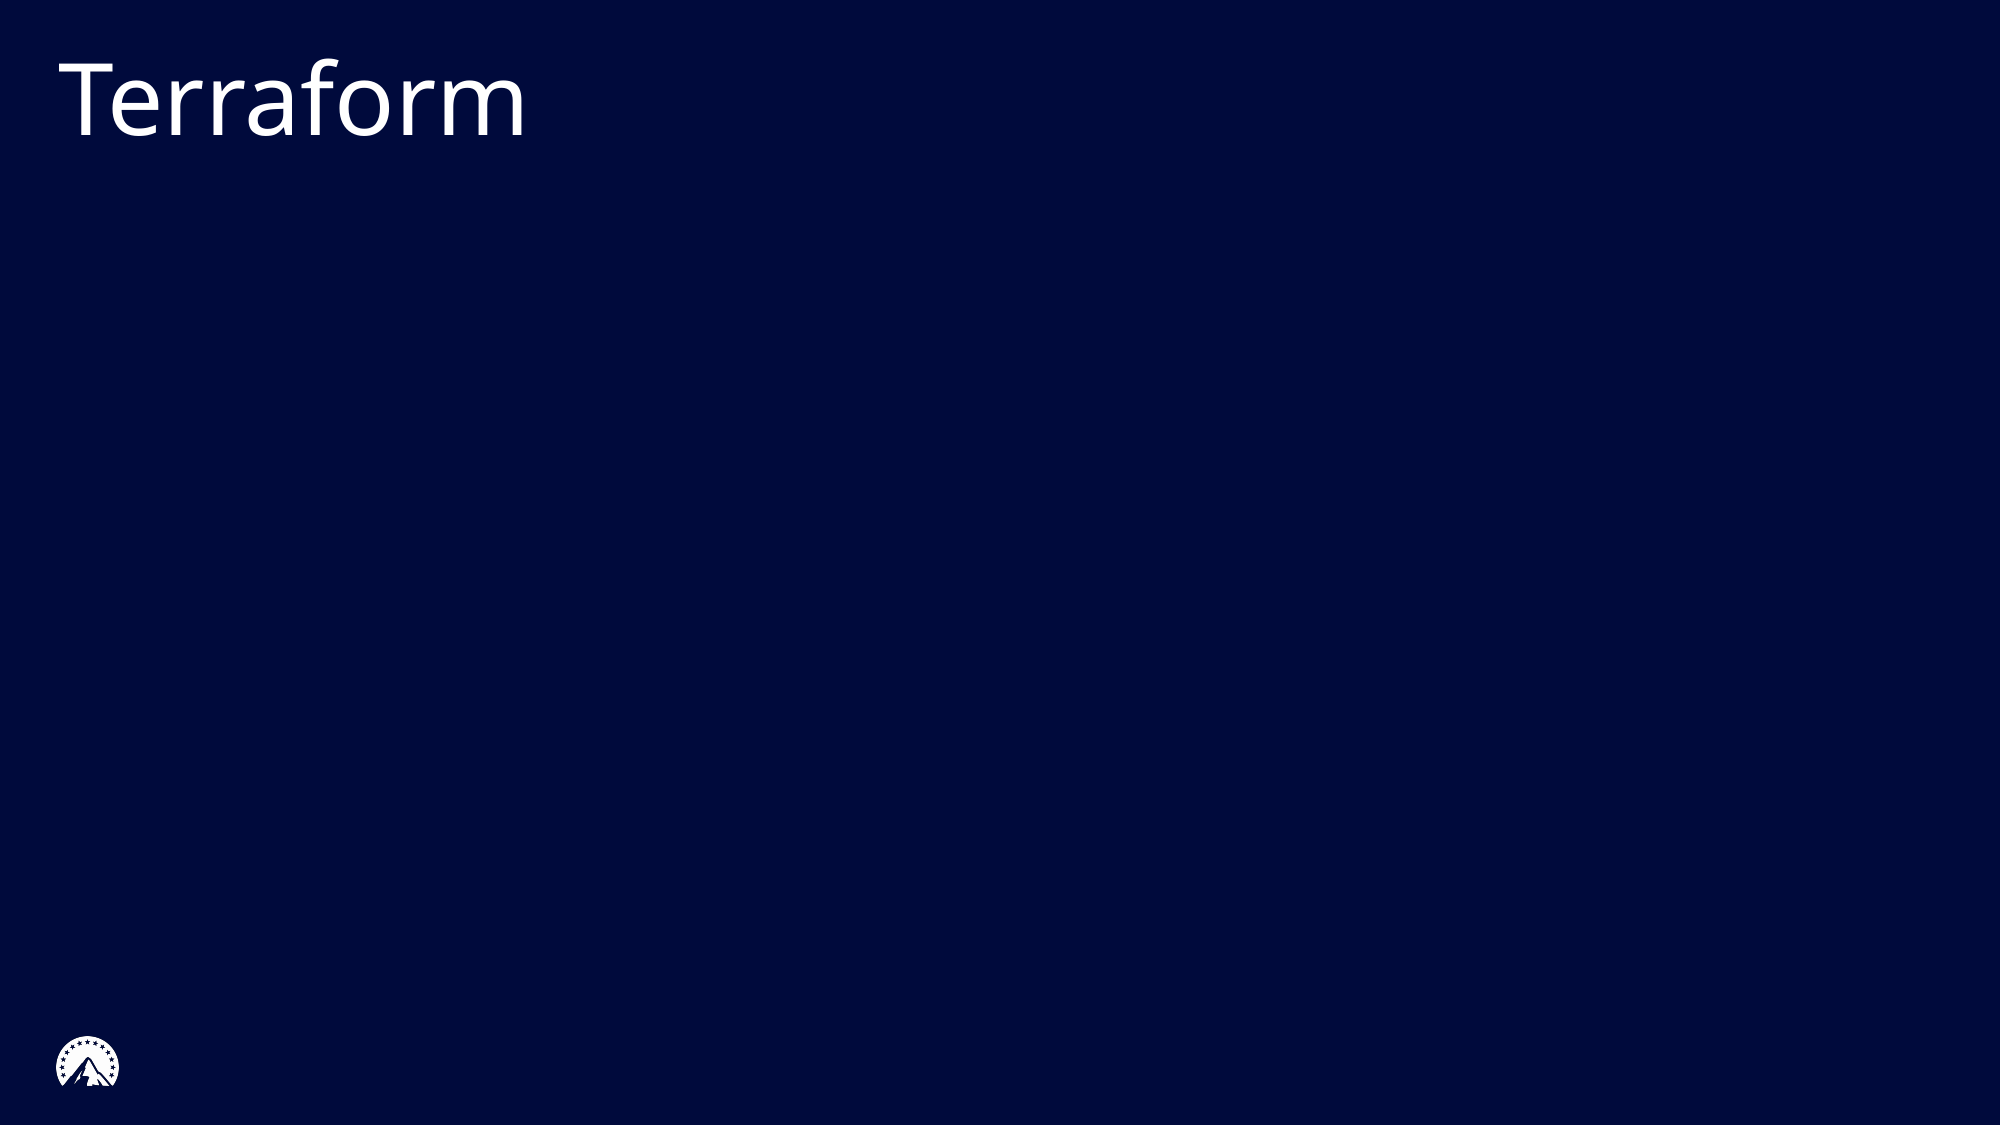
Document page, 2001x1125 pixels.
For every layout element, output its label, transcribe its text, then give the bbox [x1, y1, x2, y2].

title Terraform [43, 55, 1869, 209]
picture [56, 1036, 119, 1086]
